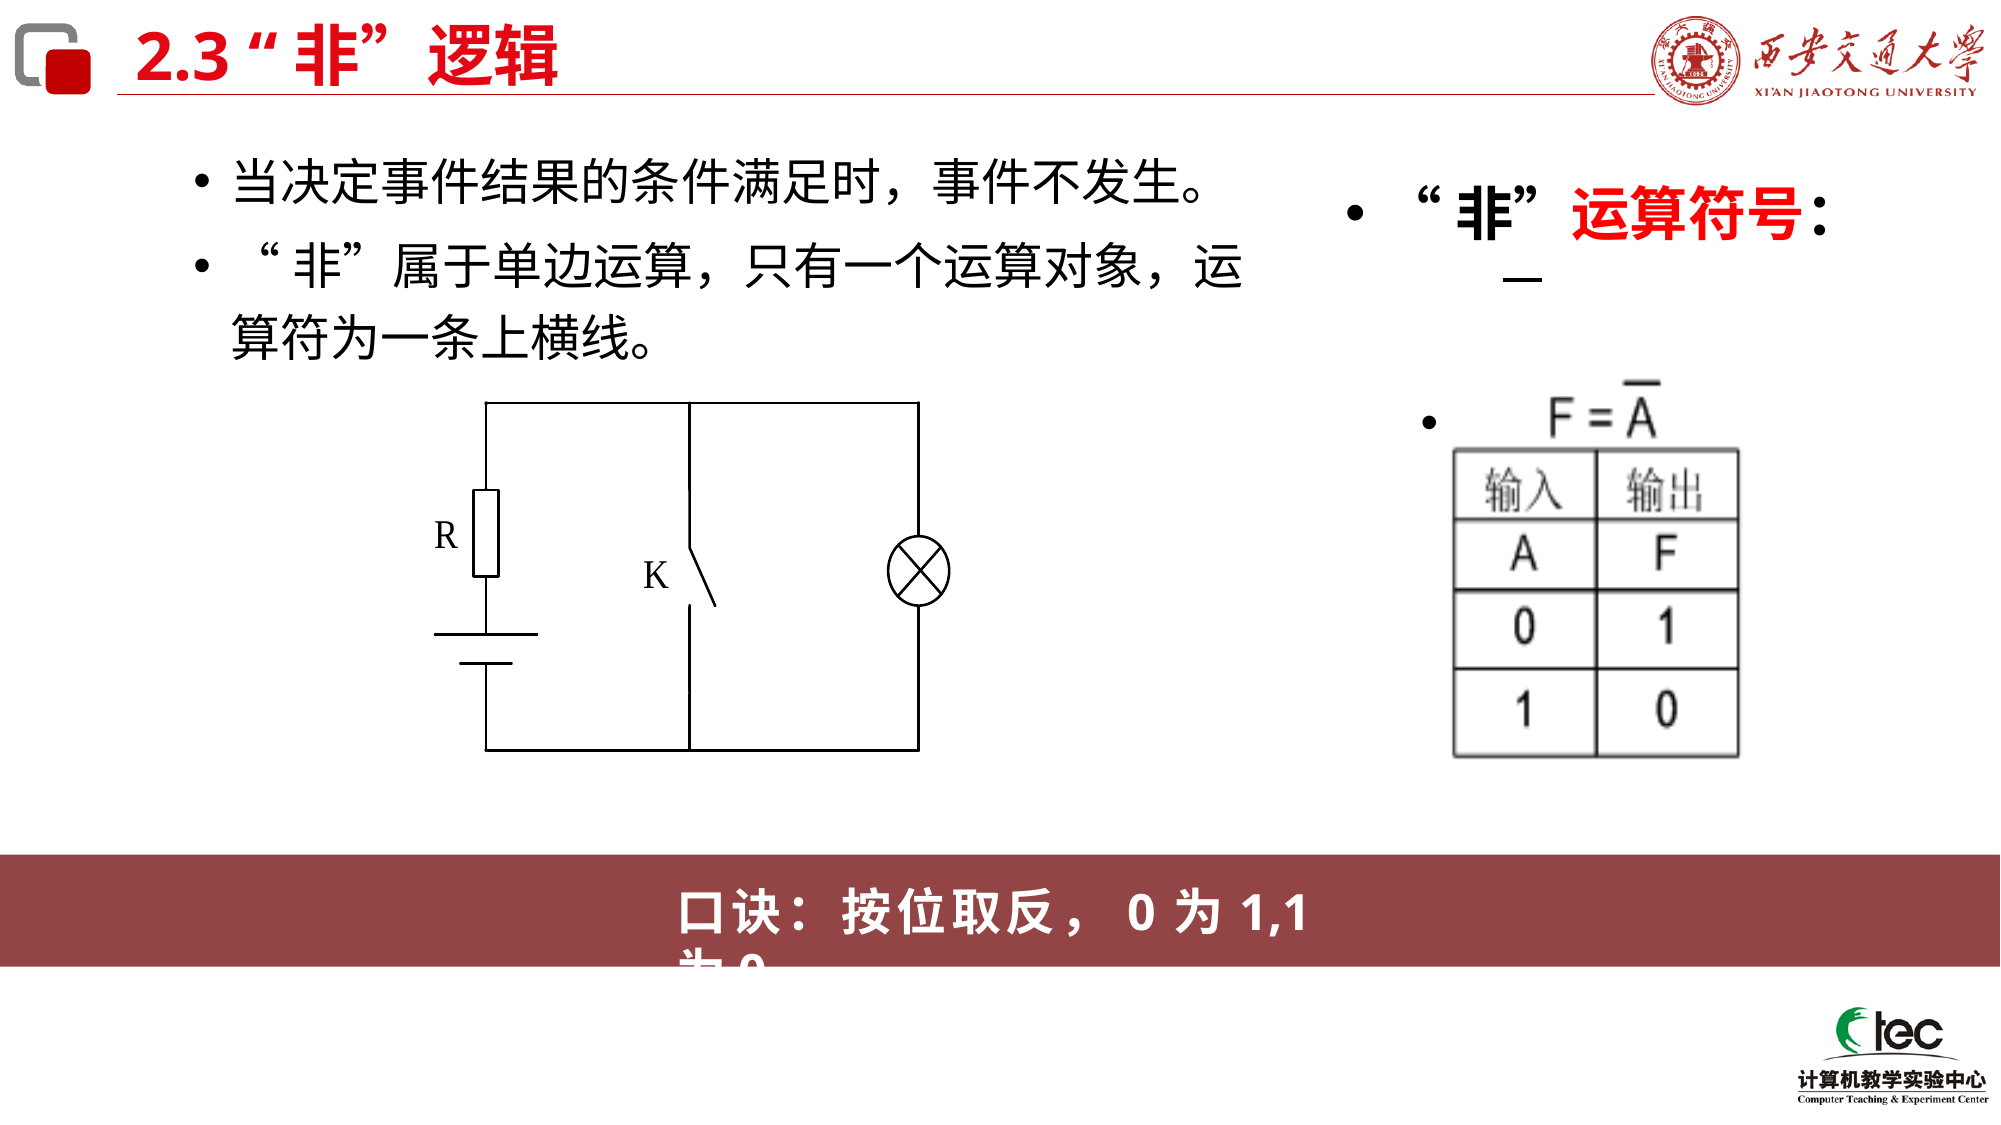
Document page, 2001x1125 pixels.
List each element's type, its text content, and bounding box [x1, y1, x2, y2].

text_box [429, 396, 955, 757]
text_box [19, 27, 91, 95]
picture [1446, 360, 1752, 771]
picture [1647, 12, 1995, 109]
picture [1788, 993, 2000, 1125]
text_box 2.3 “非”逻辑 [120, 95, 576, 102]
text_box “非”运算符号： A=B [1330, 134, 1868, 460]
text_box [0, 854, 2000, 967]
text_box 2.3 “非”逻辑 [120, 6, 576, 94]
